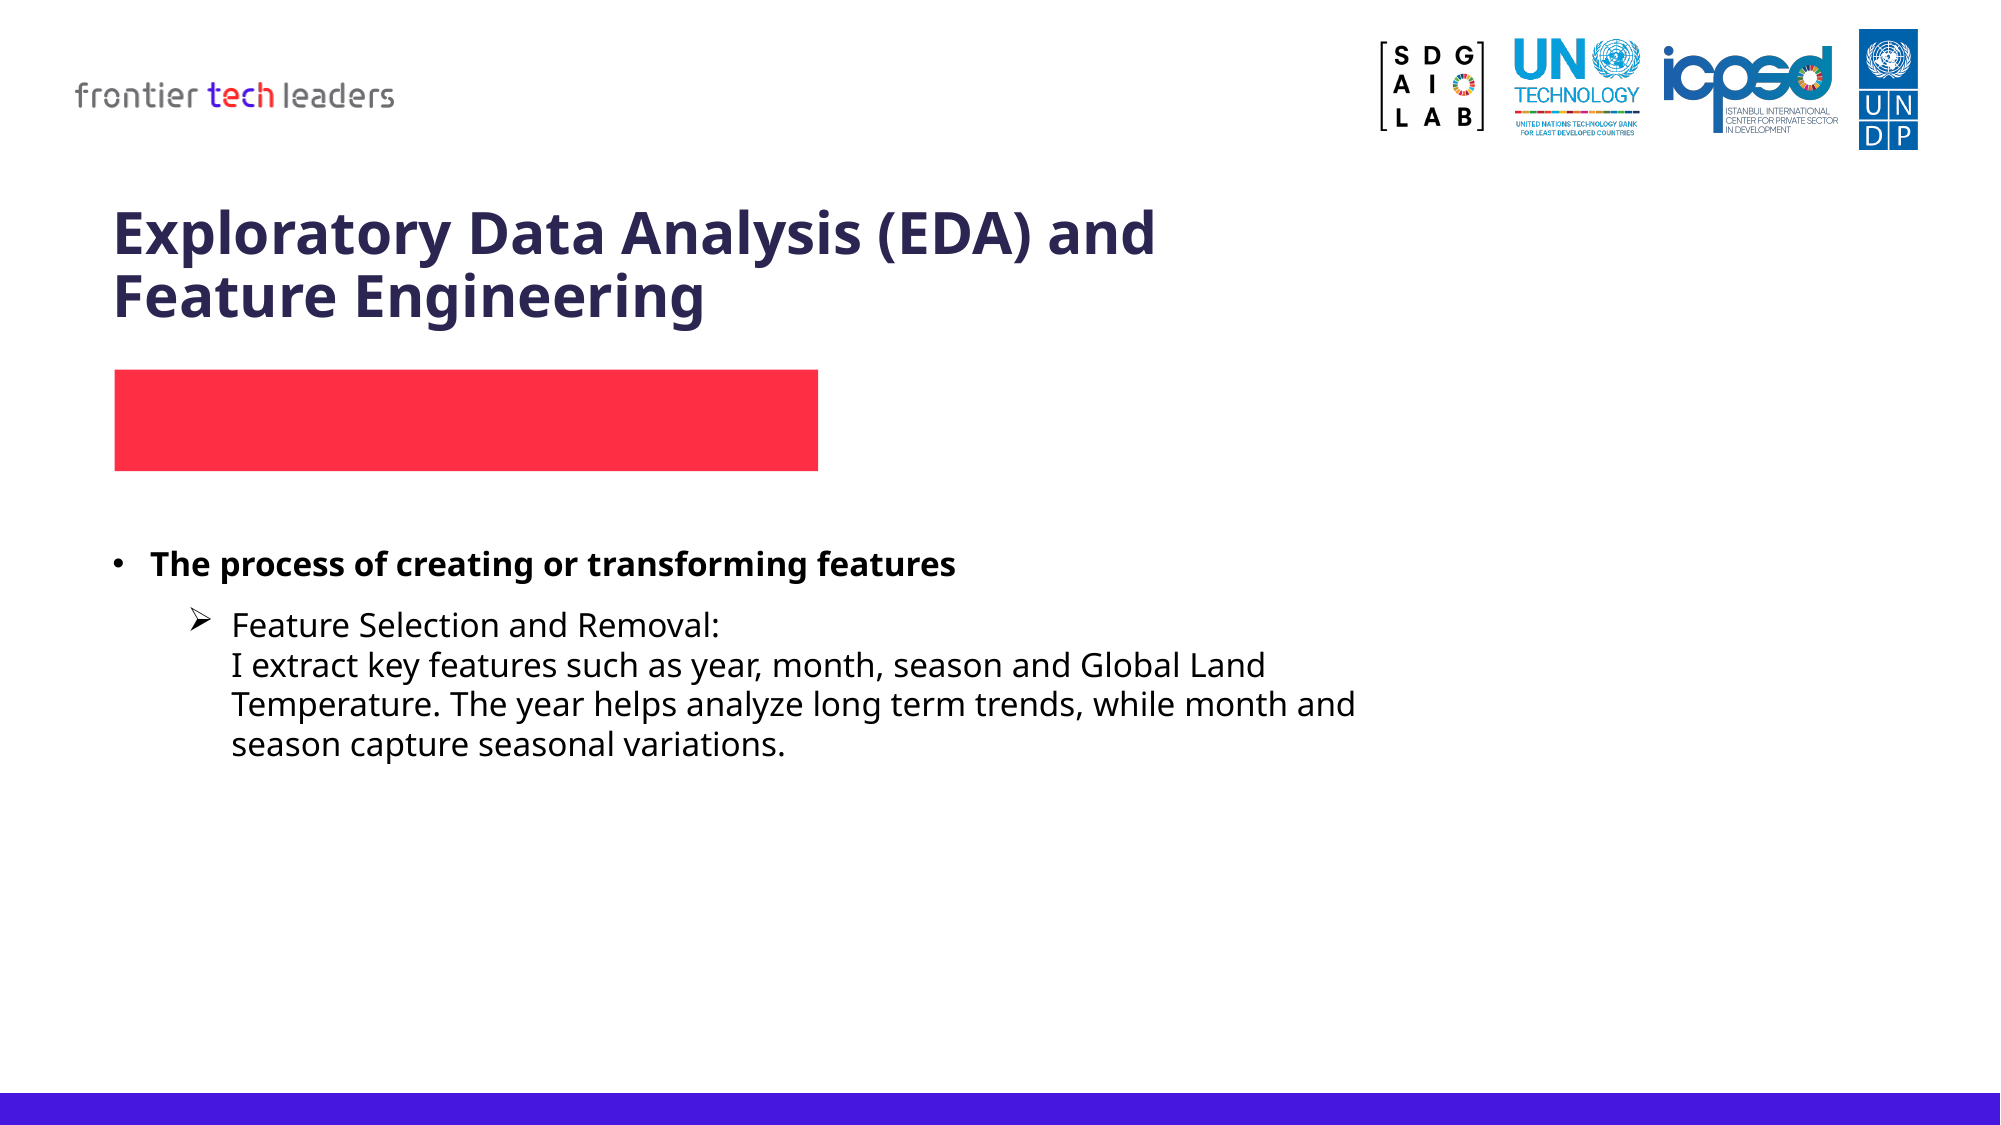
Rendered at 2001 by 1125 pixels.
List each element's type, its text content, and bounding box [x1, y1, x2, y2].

text_box [114, 369, 819, 472]
list The process of creating or transforming features​ Feature Selection and Removal: I extract key features such as year, month, season and Global Land Temperature. The year helps analyze long term trends, while month and season capture seasonal variations. [104, 483, 1420, 1006]
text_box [1377, 29, 1918, 150]
title Exploratory Data Analysis (EDA) and Feature Engineering [104, 195, 1378, 340]
text_box [0, 1093, 2000, 1125]
picture [75, 82, 394, 108]
